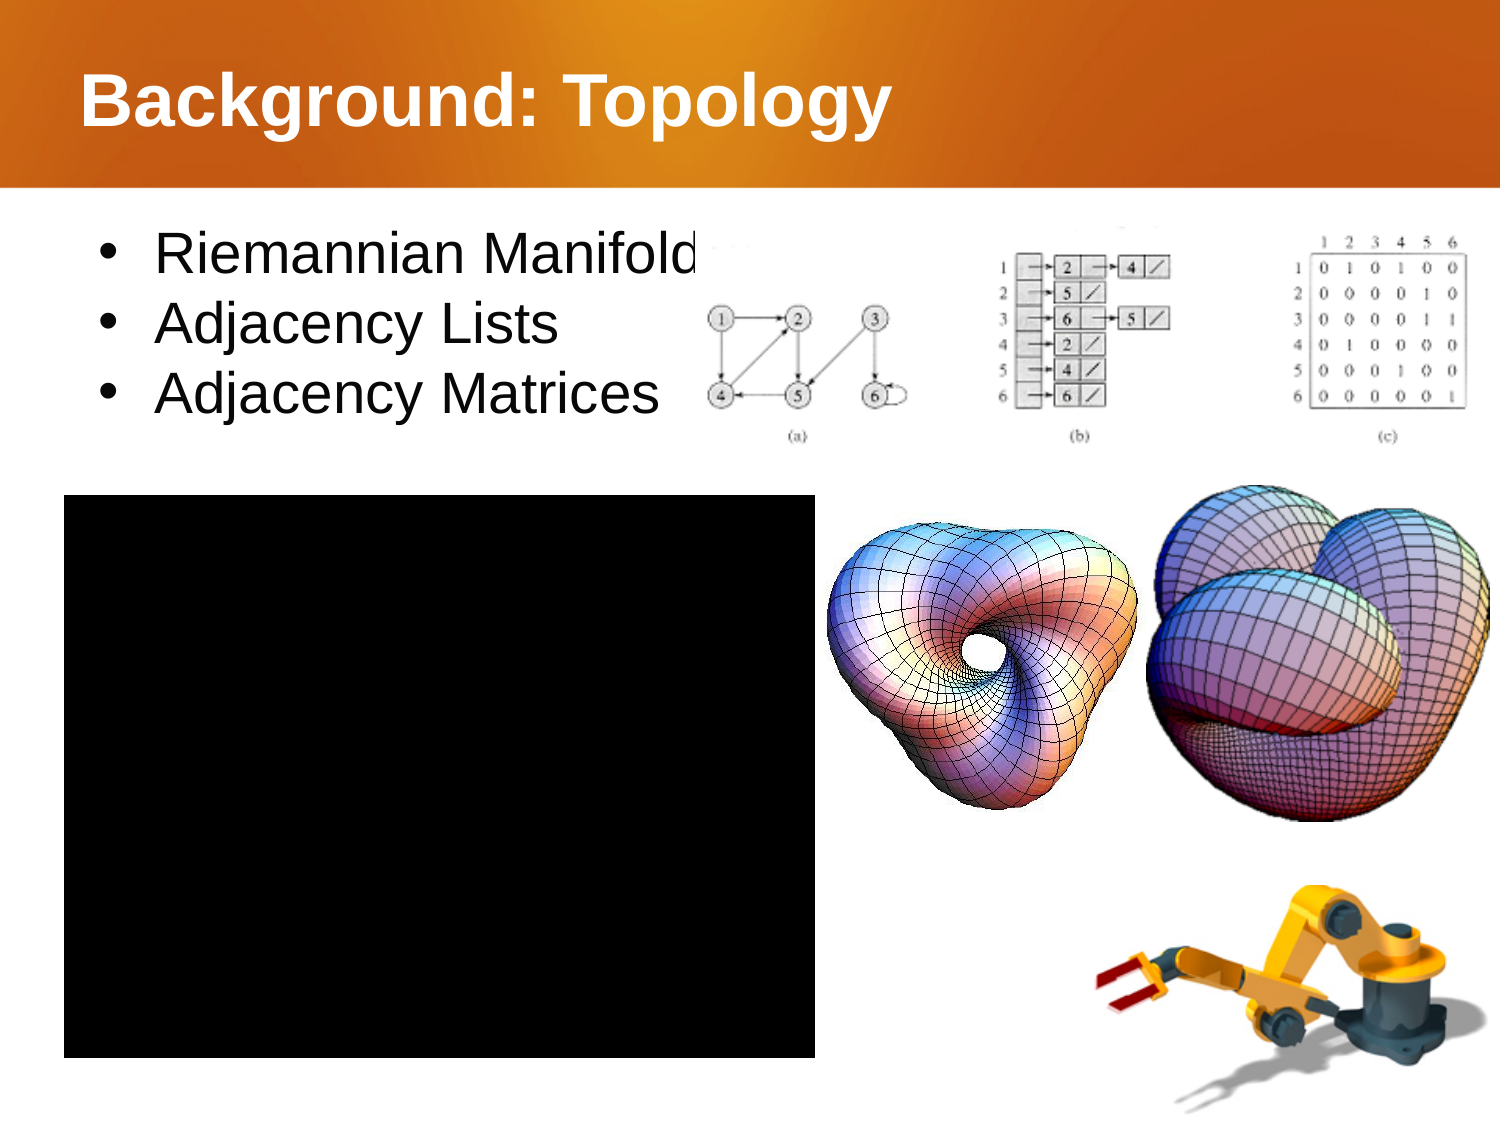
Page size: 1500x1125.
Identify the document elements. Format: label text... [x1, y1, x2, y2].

picture [0, 0, 1500, 1125]
list Riemannian Manifolds Adjacency Lists Adjacency Matrices [821, 894, 1282, 1047]
title Background: Topology [64, 54, 1282, 138]
list Riemannian Manifolds Adjacency Lists Adjacency Matrices [64, 208, 1282, 494]
